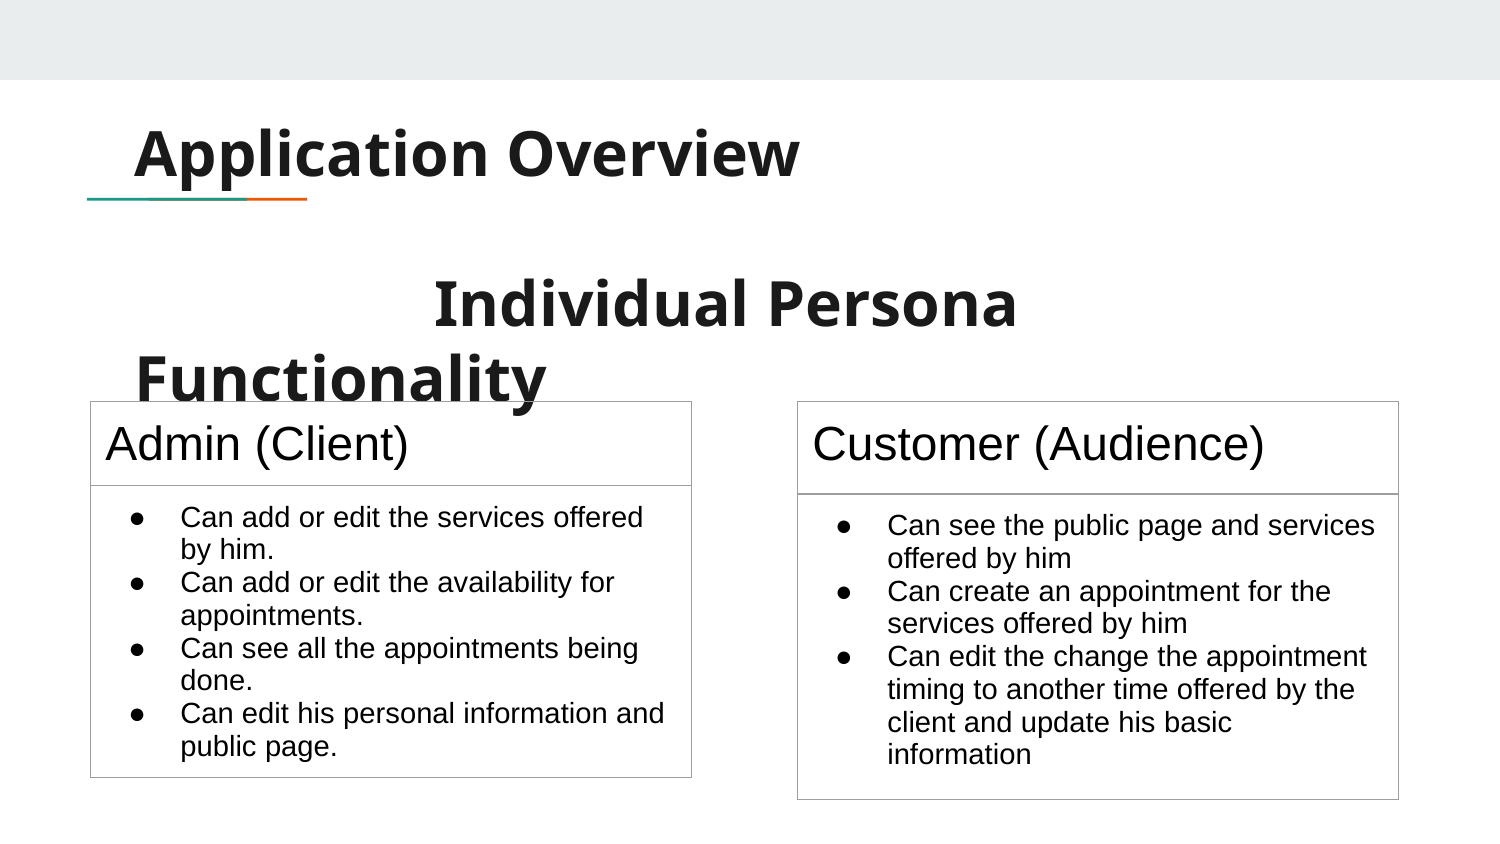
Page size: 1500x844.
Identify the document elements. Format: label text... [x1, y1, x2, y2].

table_cell Can see the public page and services offered by him Can create an appointment for the services offered by him Can edit the change the appointment timing to another time offered by the client and update his basic information [798, 495, 1398, 799]
table_header Customer (Audience) [798, 402, 1398, 493]
title Application Overview Individual Persona Functionality [119, 99, 1381, 187]
table_cell Can add or edit the services offered by him. Can add or edit the availability for appointments. Can see all the appointments being done. Can edit his personal information and public page. [91, 486, 691, 777]
table_header Admin (Client) [91, 402, 691, 485]
